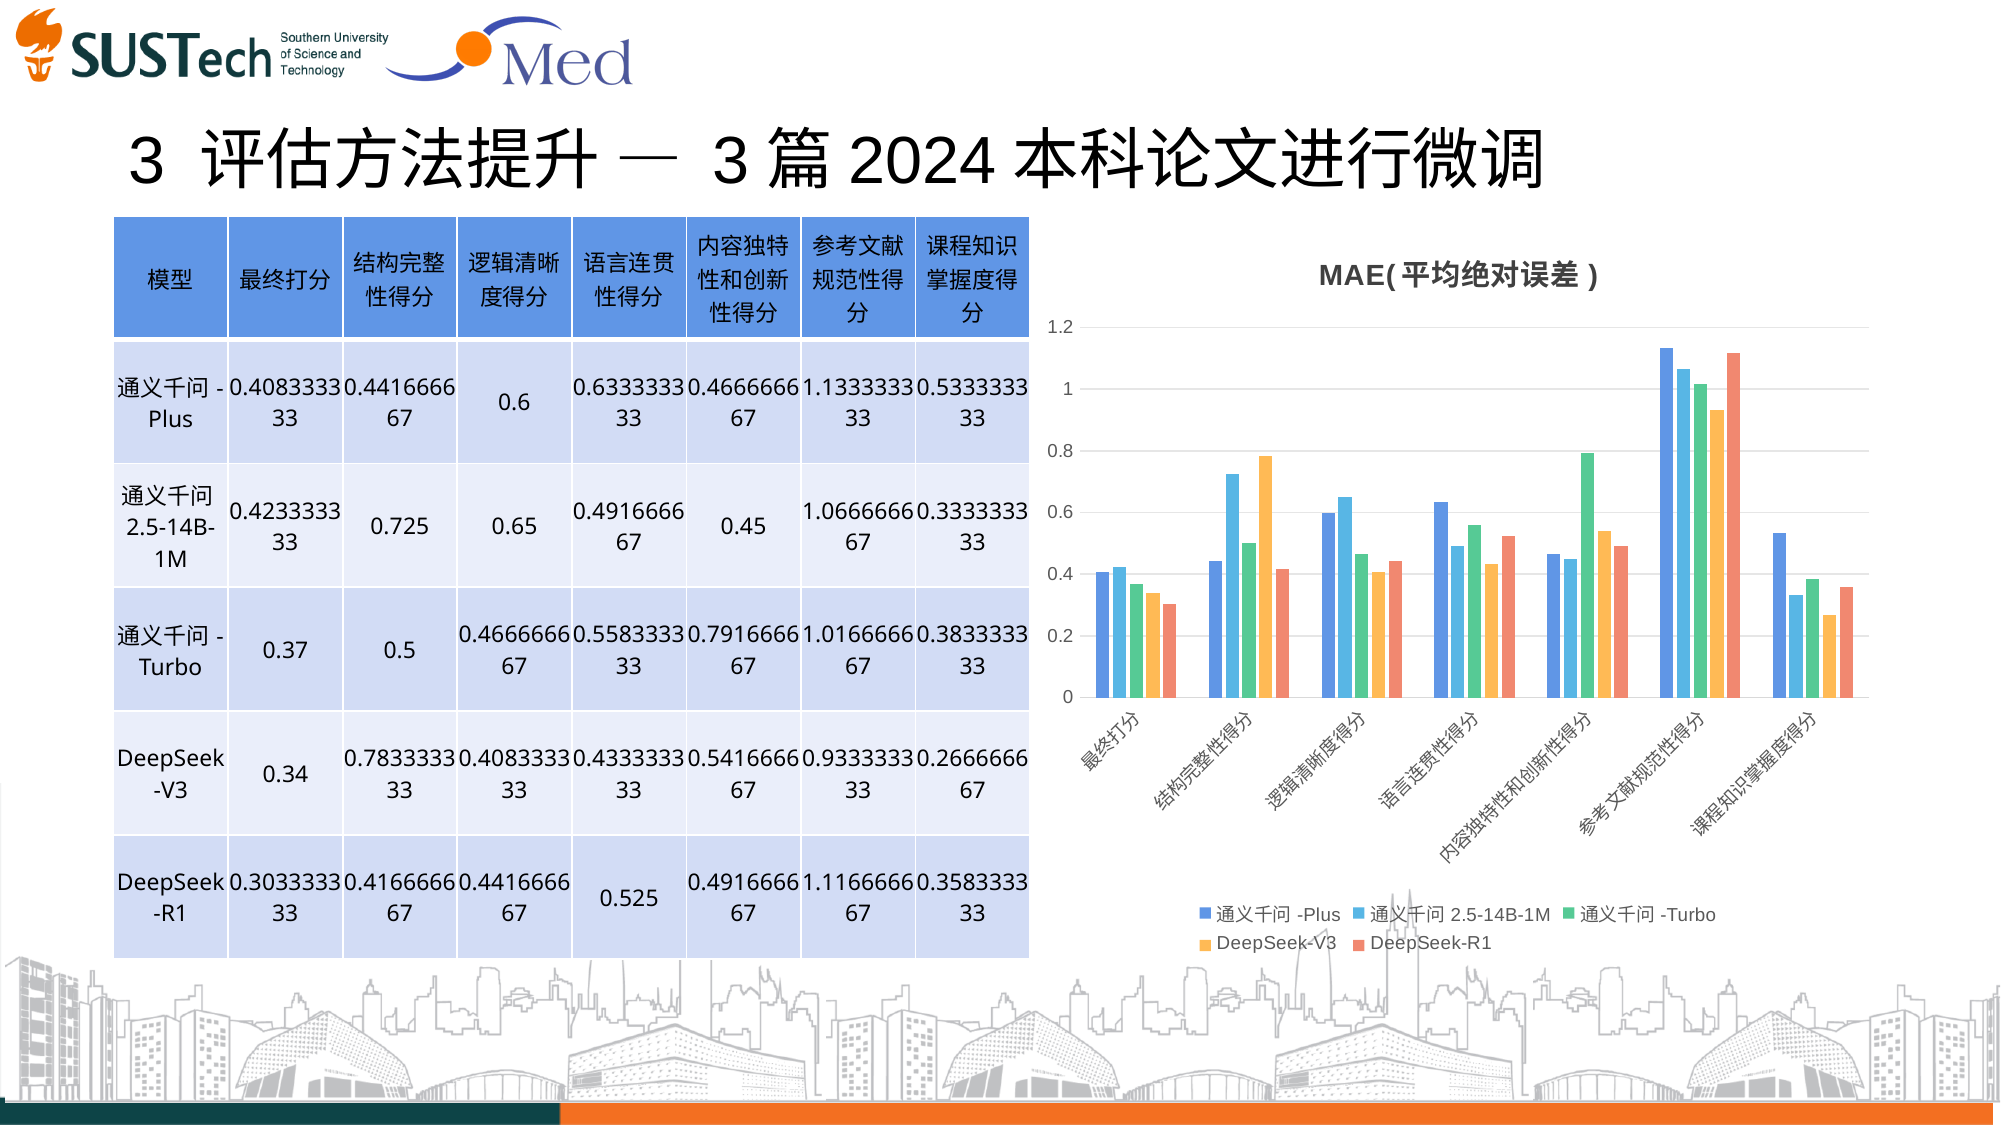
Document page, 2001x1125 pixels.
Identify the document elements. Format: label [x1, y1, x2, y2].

chart [1030, 219, 1887, 961]
text_box [0, 0, 2000, 1125]
picture [385, 0, 640, 177]
